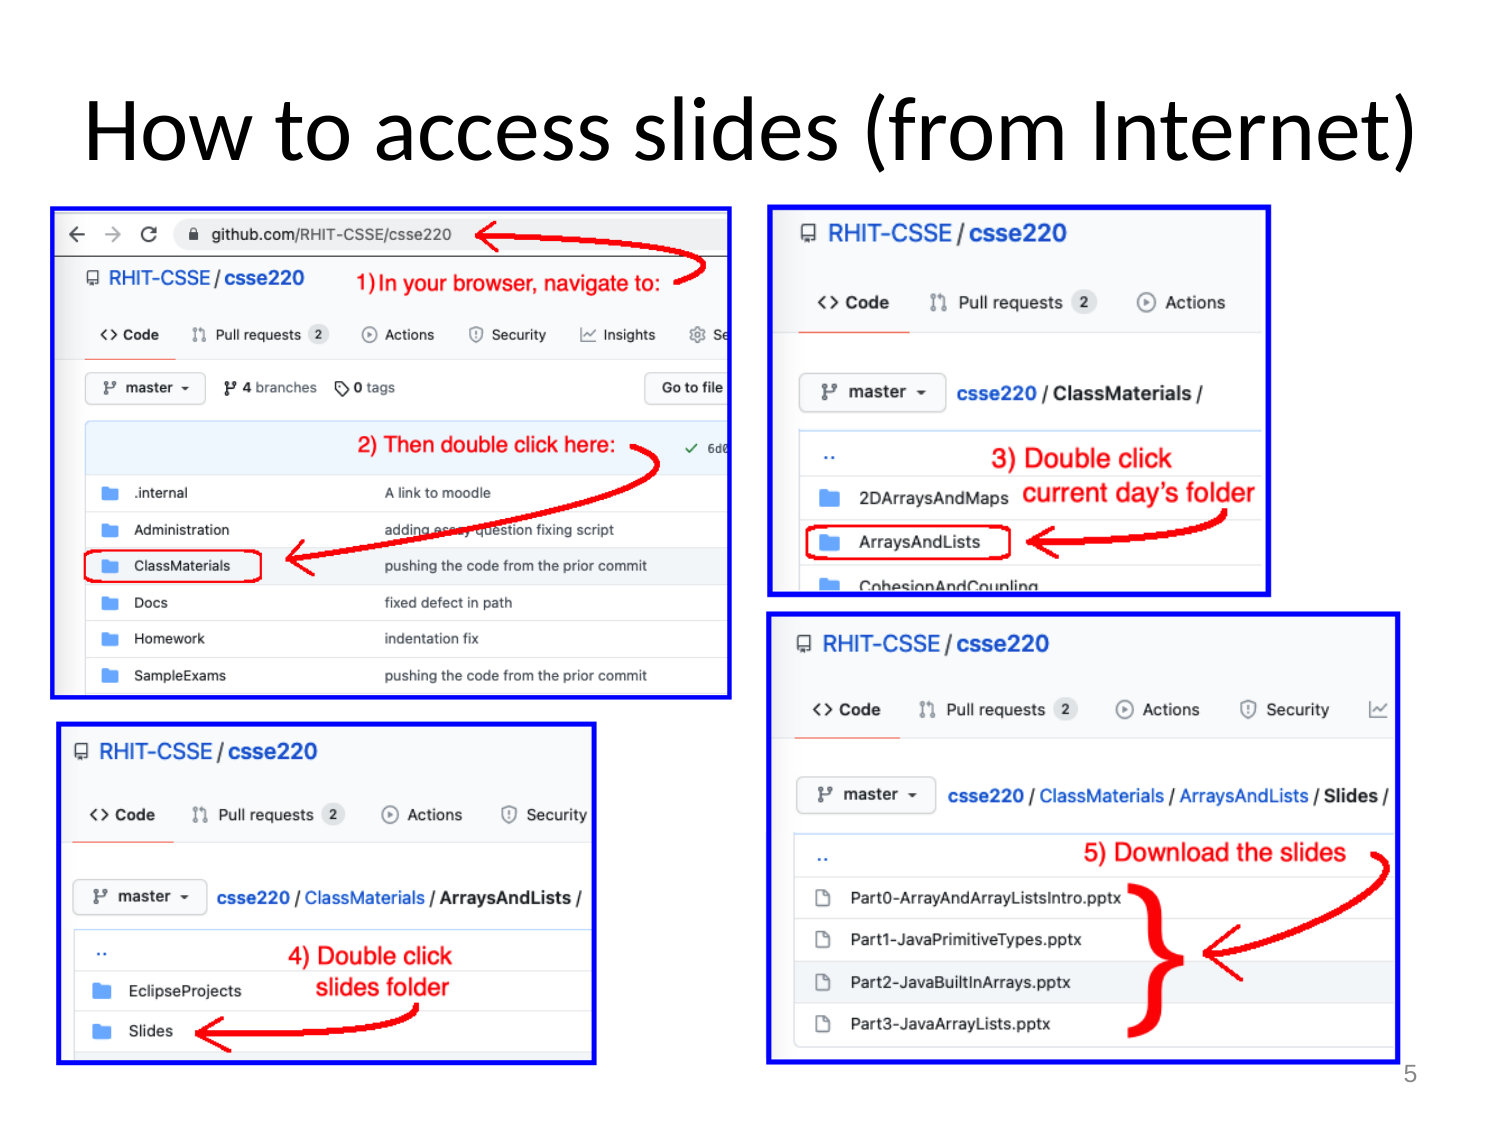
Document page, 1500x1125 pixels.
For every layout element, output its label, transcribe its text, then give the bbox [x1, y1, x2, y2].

title How to access slides (from Internet) [48, 0, 1457, 248]
picture [765, 609, 1403, 1067]
picture [55, 718, 603, 1070]
picture [766, 202, 1274, 601]
picture [49, 203, 734, 703]
slide_number 5 [1074, 1050, 1426, 1095]
